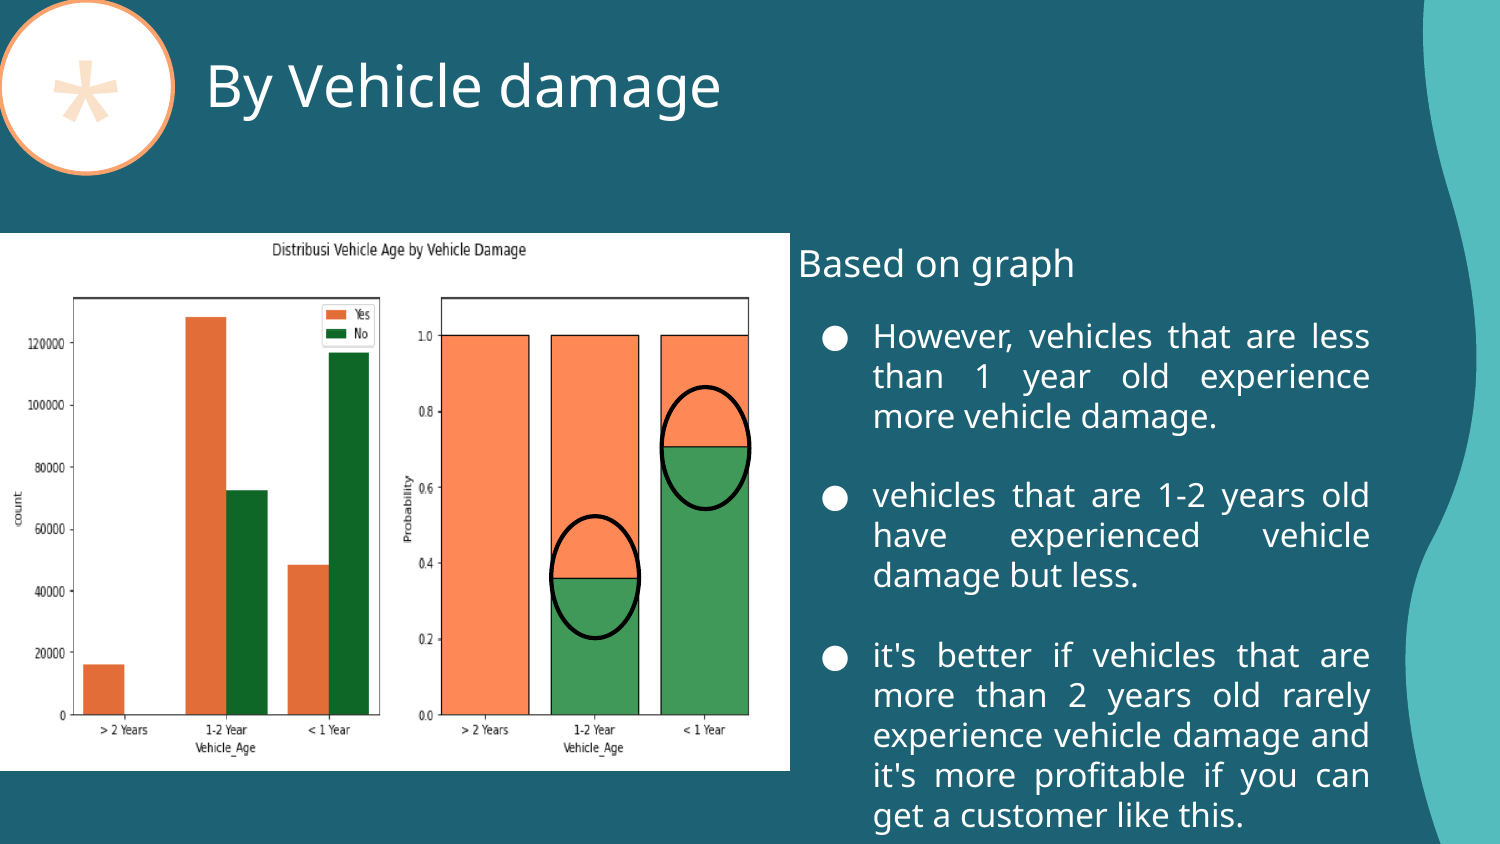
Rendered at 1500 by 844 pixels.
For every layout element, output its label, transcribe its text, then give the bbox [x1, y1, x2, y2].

text_box * [11, 87, 161, 134]
picture [0, 232, 790, 771]
list However, vehicles that are less than 1 year old experience more vehicle damage. vehicles that are 1-2 years old have experienced vehicle damage but less. it's better if vehicles that are more than 2 years old rarely experience vehicle damage and it's more profitable if you can get a customer like this. [795, 300, 1387, 757]
subtitle Based on graph [782, 227, 1261, 300]
title By Vehicle damage [190, 33, 1051, 128]
text_box [0, 0, 176, 176]
